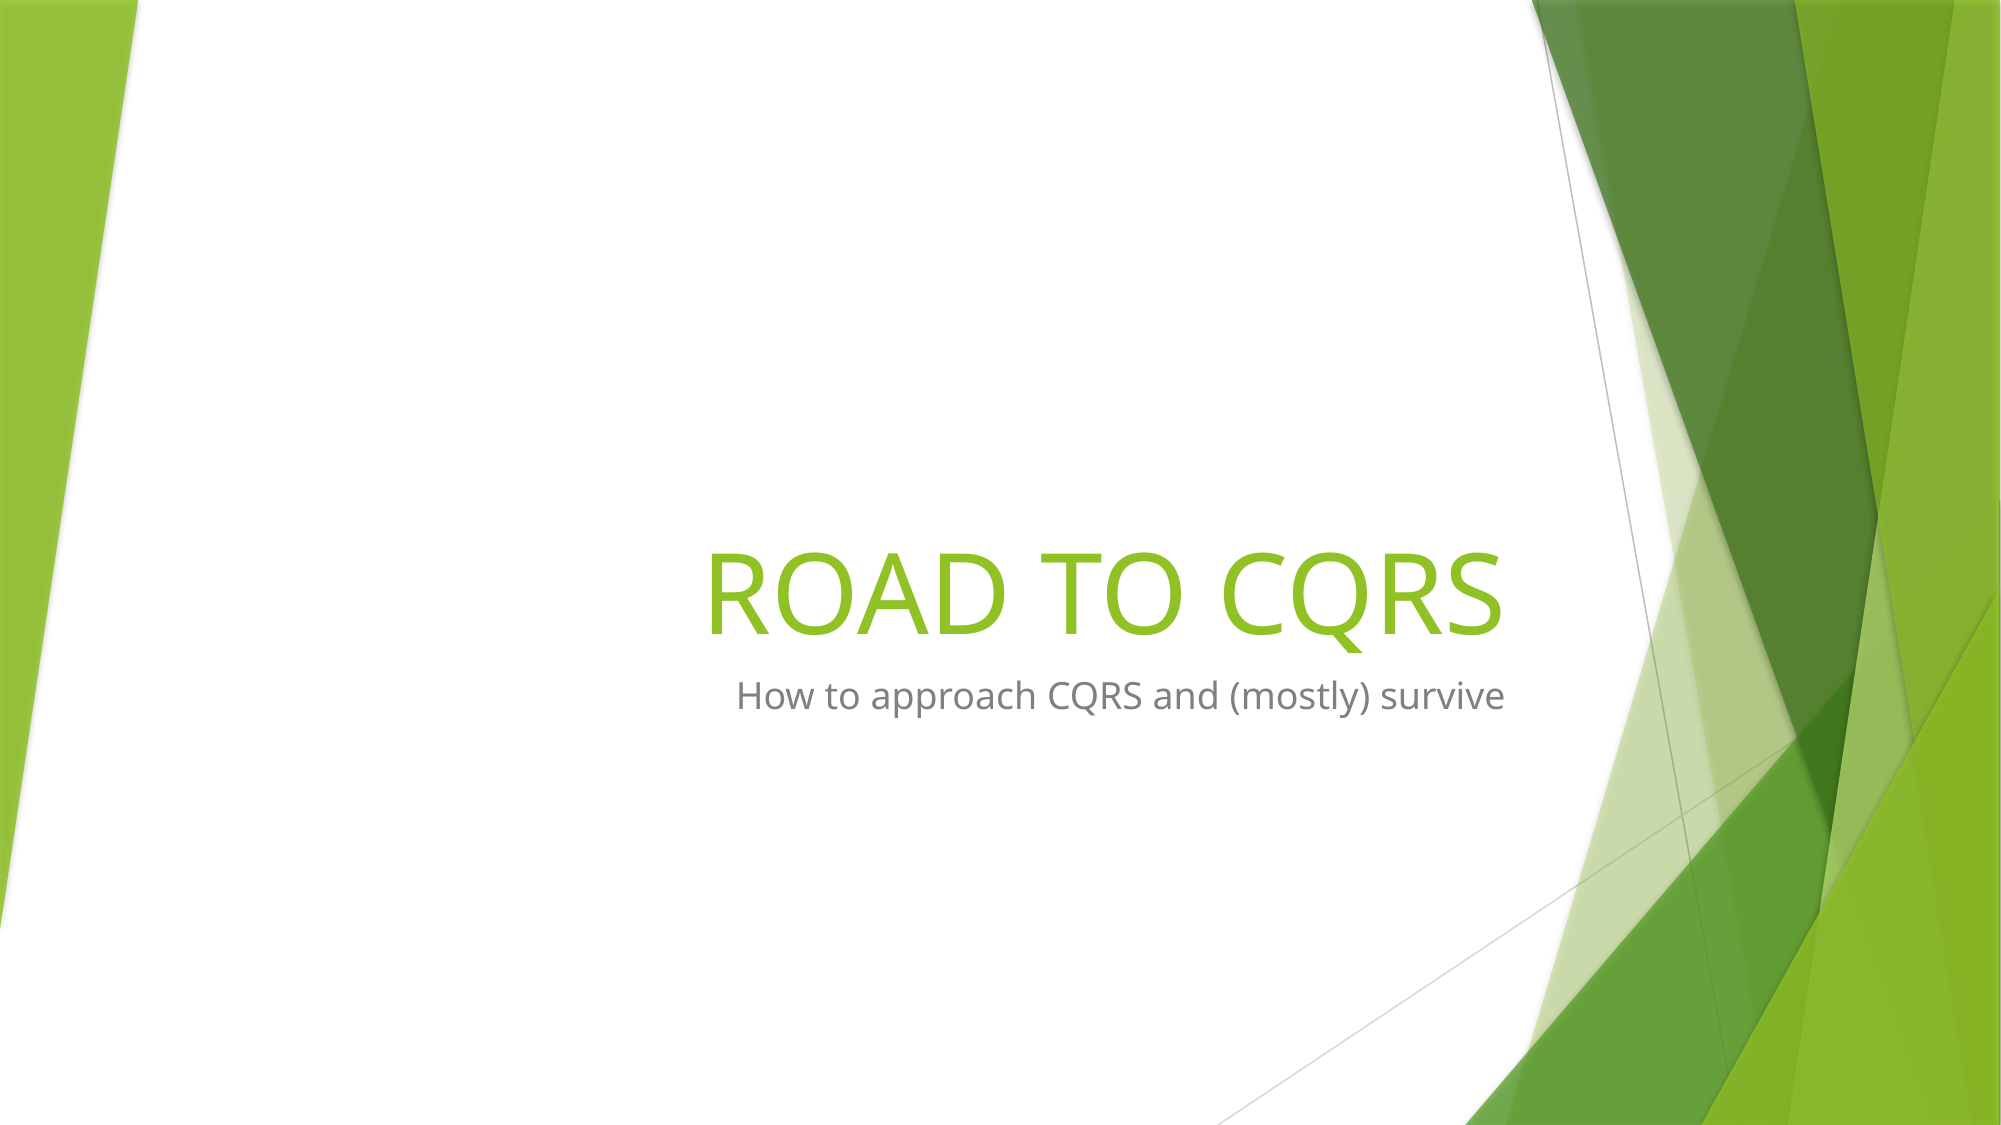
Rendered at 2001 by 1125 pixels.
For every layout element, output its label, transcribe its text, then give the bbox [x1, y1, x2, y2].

subtitle How to approach CQRS and (mostly) survive [247, 664, 1522, 845]
title ROAD TO CQRS [247, 394, 1522, 664]
